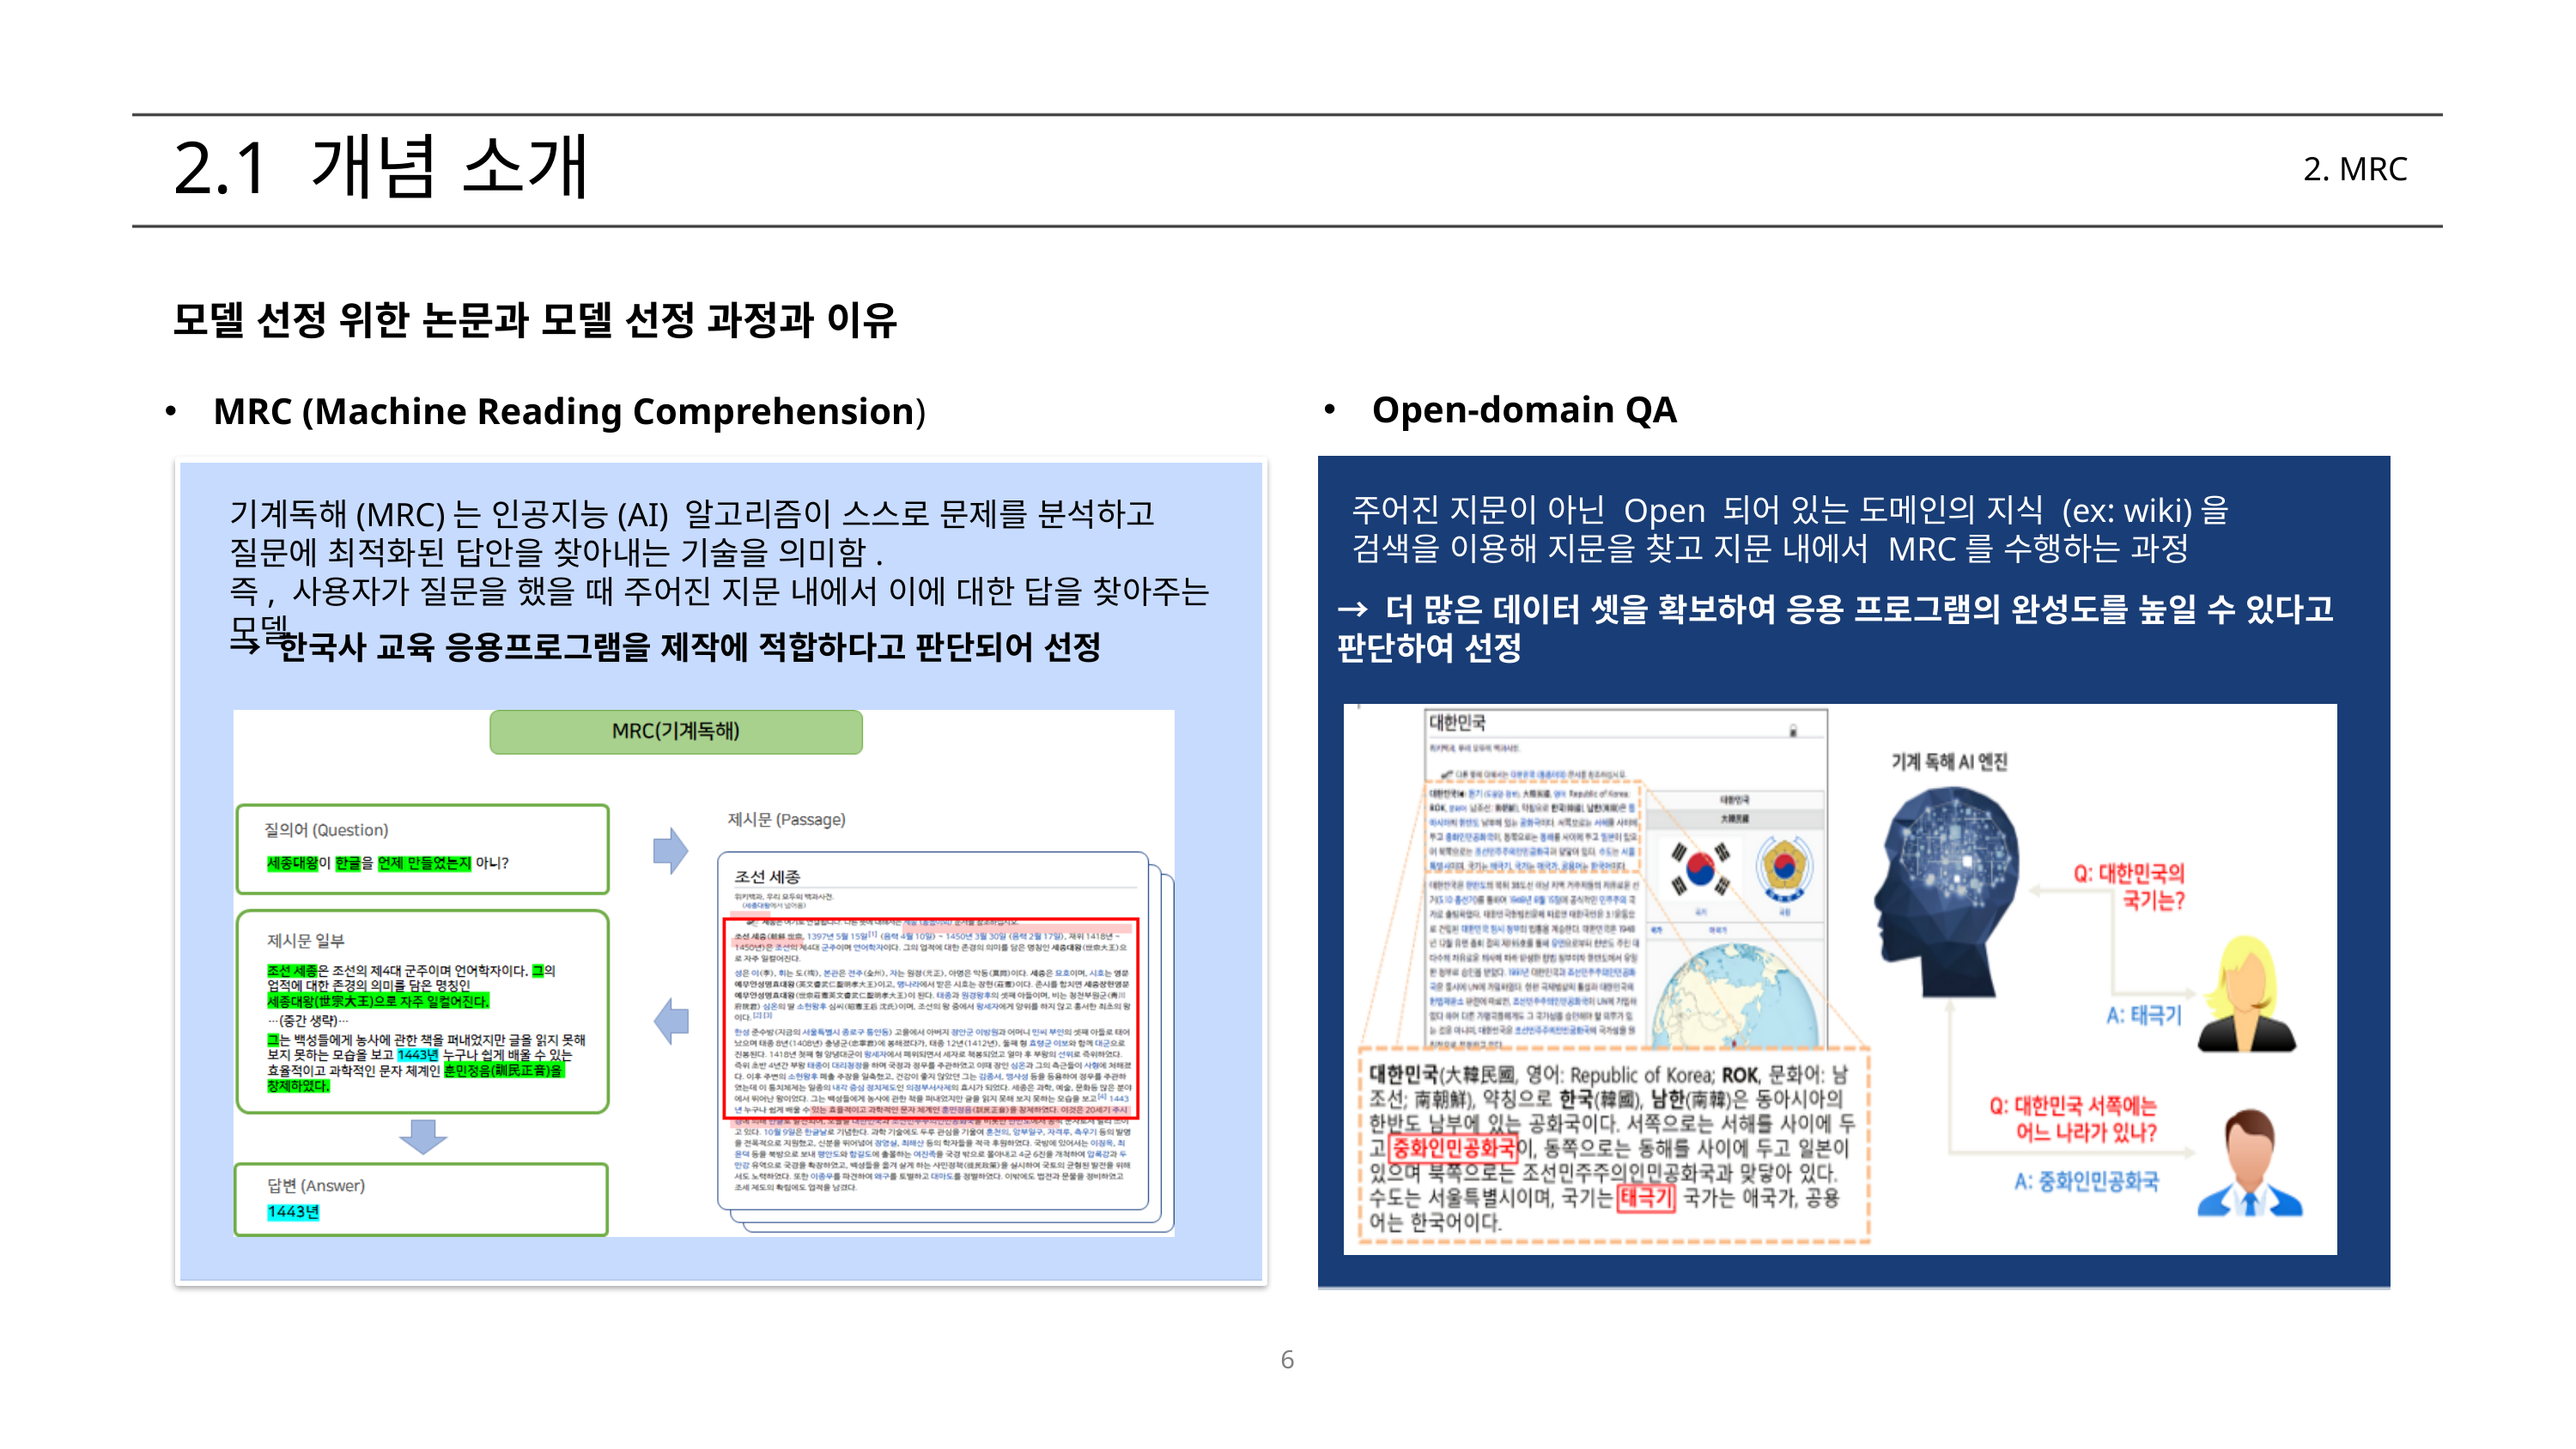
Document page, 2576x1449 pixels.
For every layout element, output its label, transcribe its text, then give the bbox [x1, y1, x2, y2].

picture [1318, 456, 2391, 1290]
text_box 6 [1253, 1337, 1322, 1380]
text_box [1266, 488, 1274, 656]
text_box Open-domain QA [1310, 380, 1691, 437]
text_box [179, 462, 1263, 1281]
picture [233, 710, 1175, 1237]
text_box 2. MRC [2290, 142, 2421, 193]
text_box 2.1 개념 소개 [153, 130, 1058, 218]
picture [132, 111, 2444, 120]
text_box MRC (Machine Reading Comprehension) [151, 382, 939, 439]
text_box 모델 선정 위한 논문과 모델 선정 과정과 이유 [153, 286, 1388, 354]
picture [132, 222, 2444, 232]
